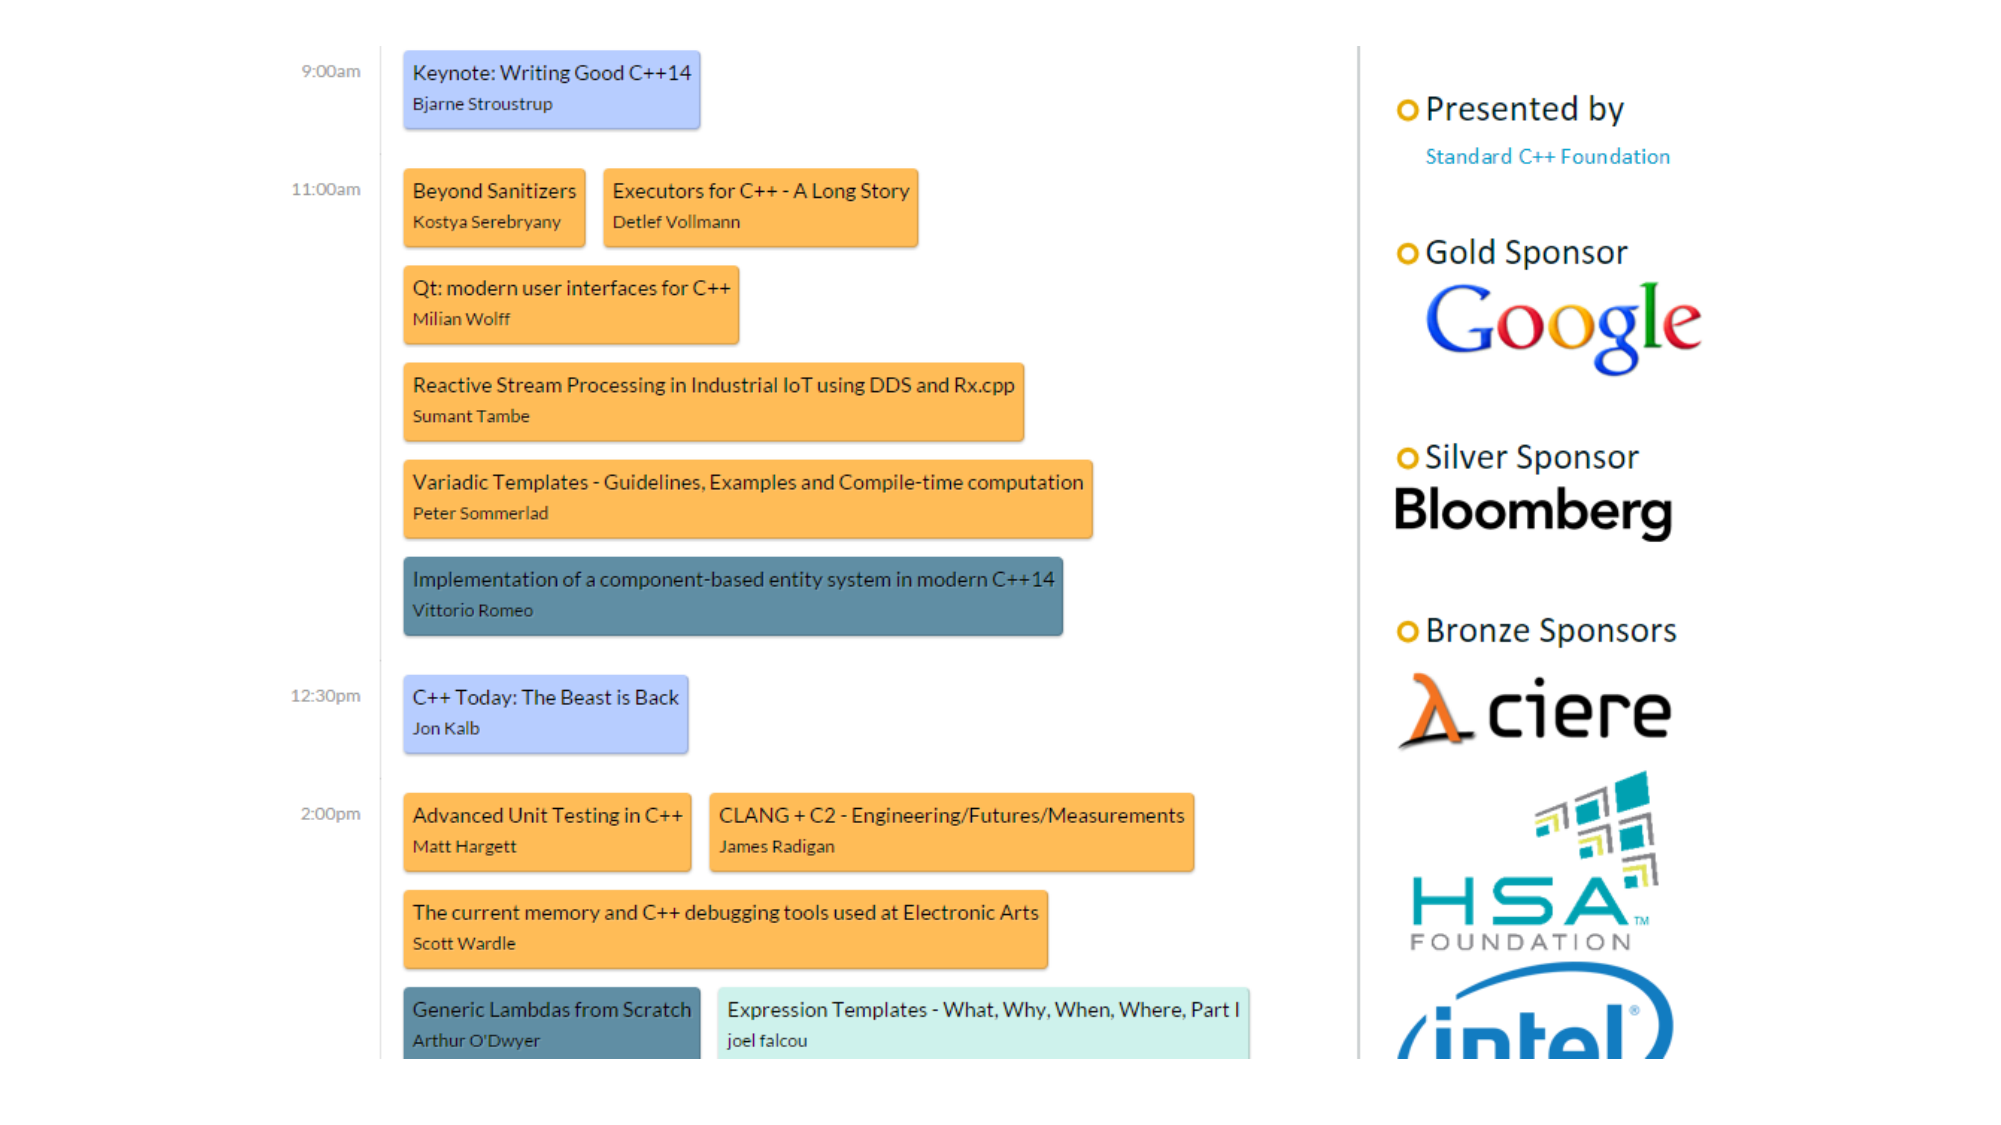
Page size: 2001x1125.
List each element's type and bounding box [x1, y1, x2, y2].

picture [283, 46, 1717, 1059]
